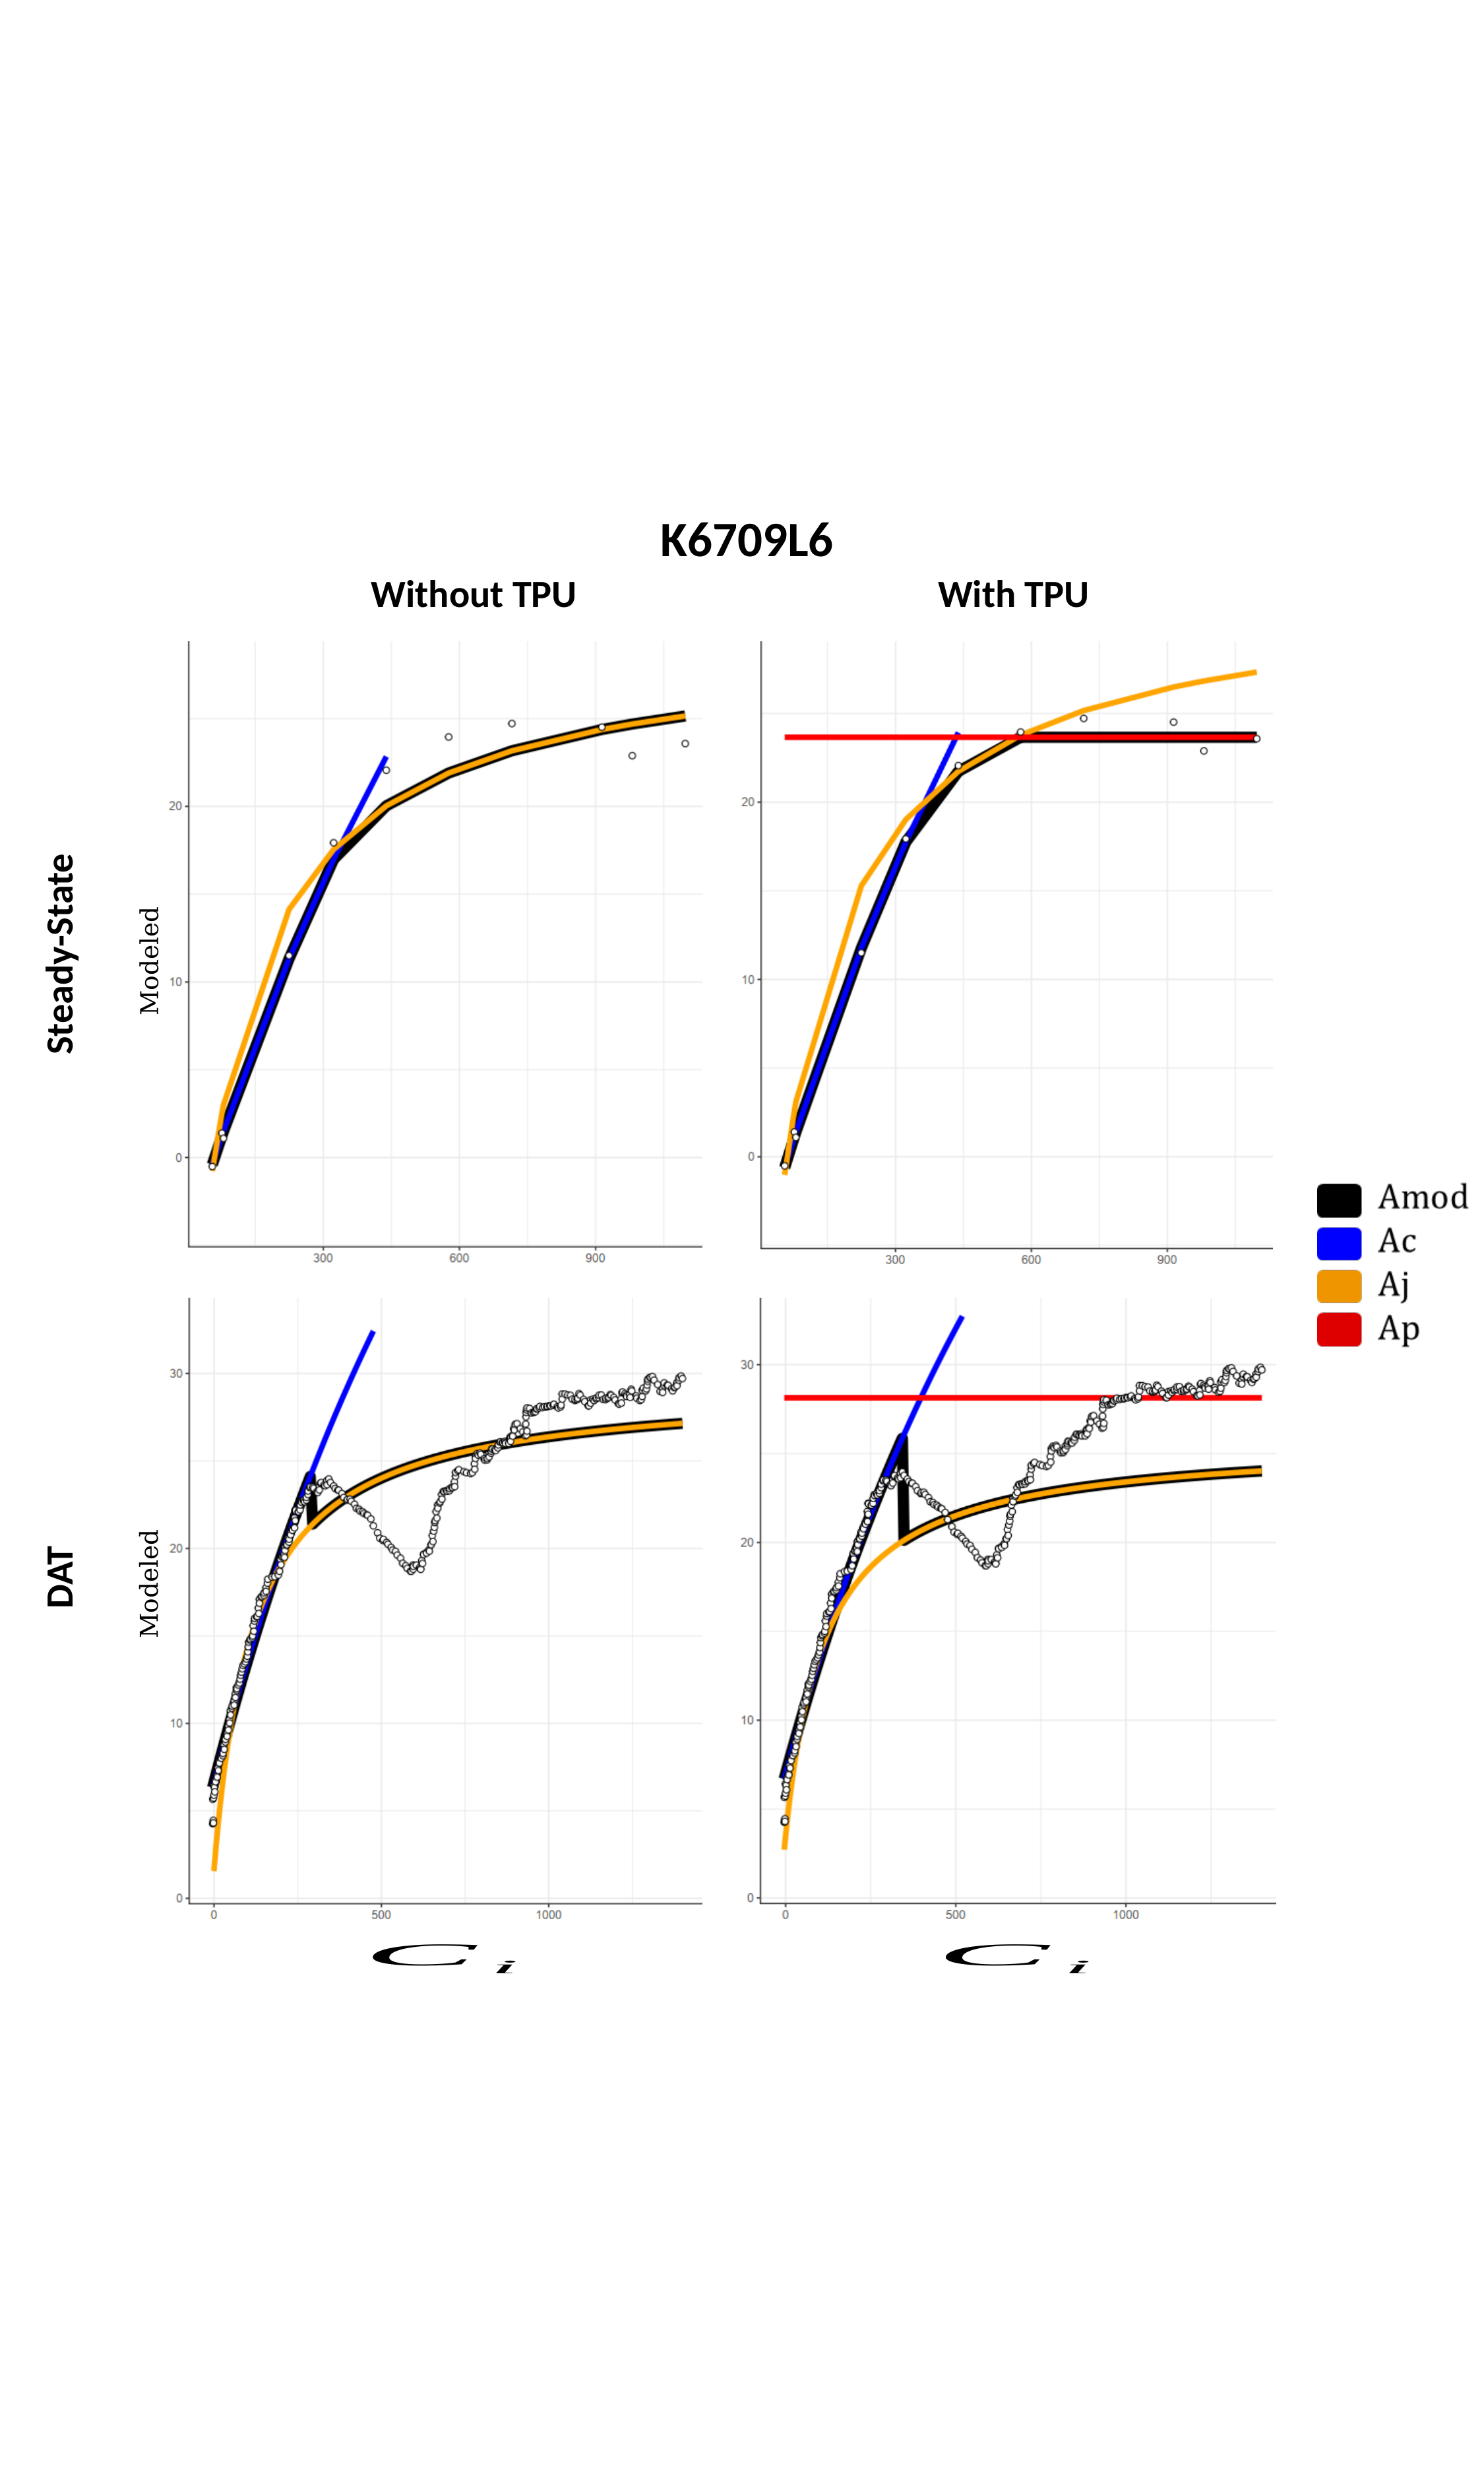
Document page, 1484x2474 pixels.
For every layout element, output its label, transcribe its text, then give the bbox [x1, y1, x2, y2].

text_box Modeled A [128, 883, 168, 1025]
text_box Steady-State [29, 802, 86, 1107]
picture [1317, 1161, 1484, 1370]
text_box Modeled A [128, 1506, 168, 1649]
text_box Without TPU [321, 563, 627, 620]
text_box With TPU [893, 563, 1134, 620]
picture [738, 641, 1273, 1266]
picture [738, 1298, 1276, 1921]
text_box DAT [29, 1517, 86, 1637]
picture [168, 1298, 702, 1921]
text_box K6709L6 [594, 501, 900, 571]
picture [168, 641, 702, 1266]
